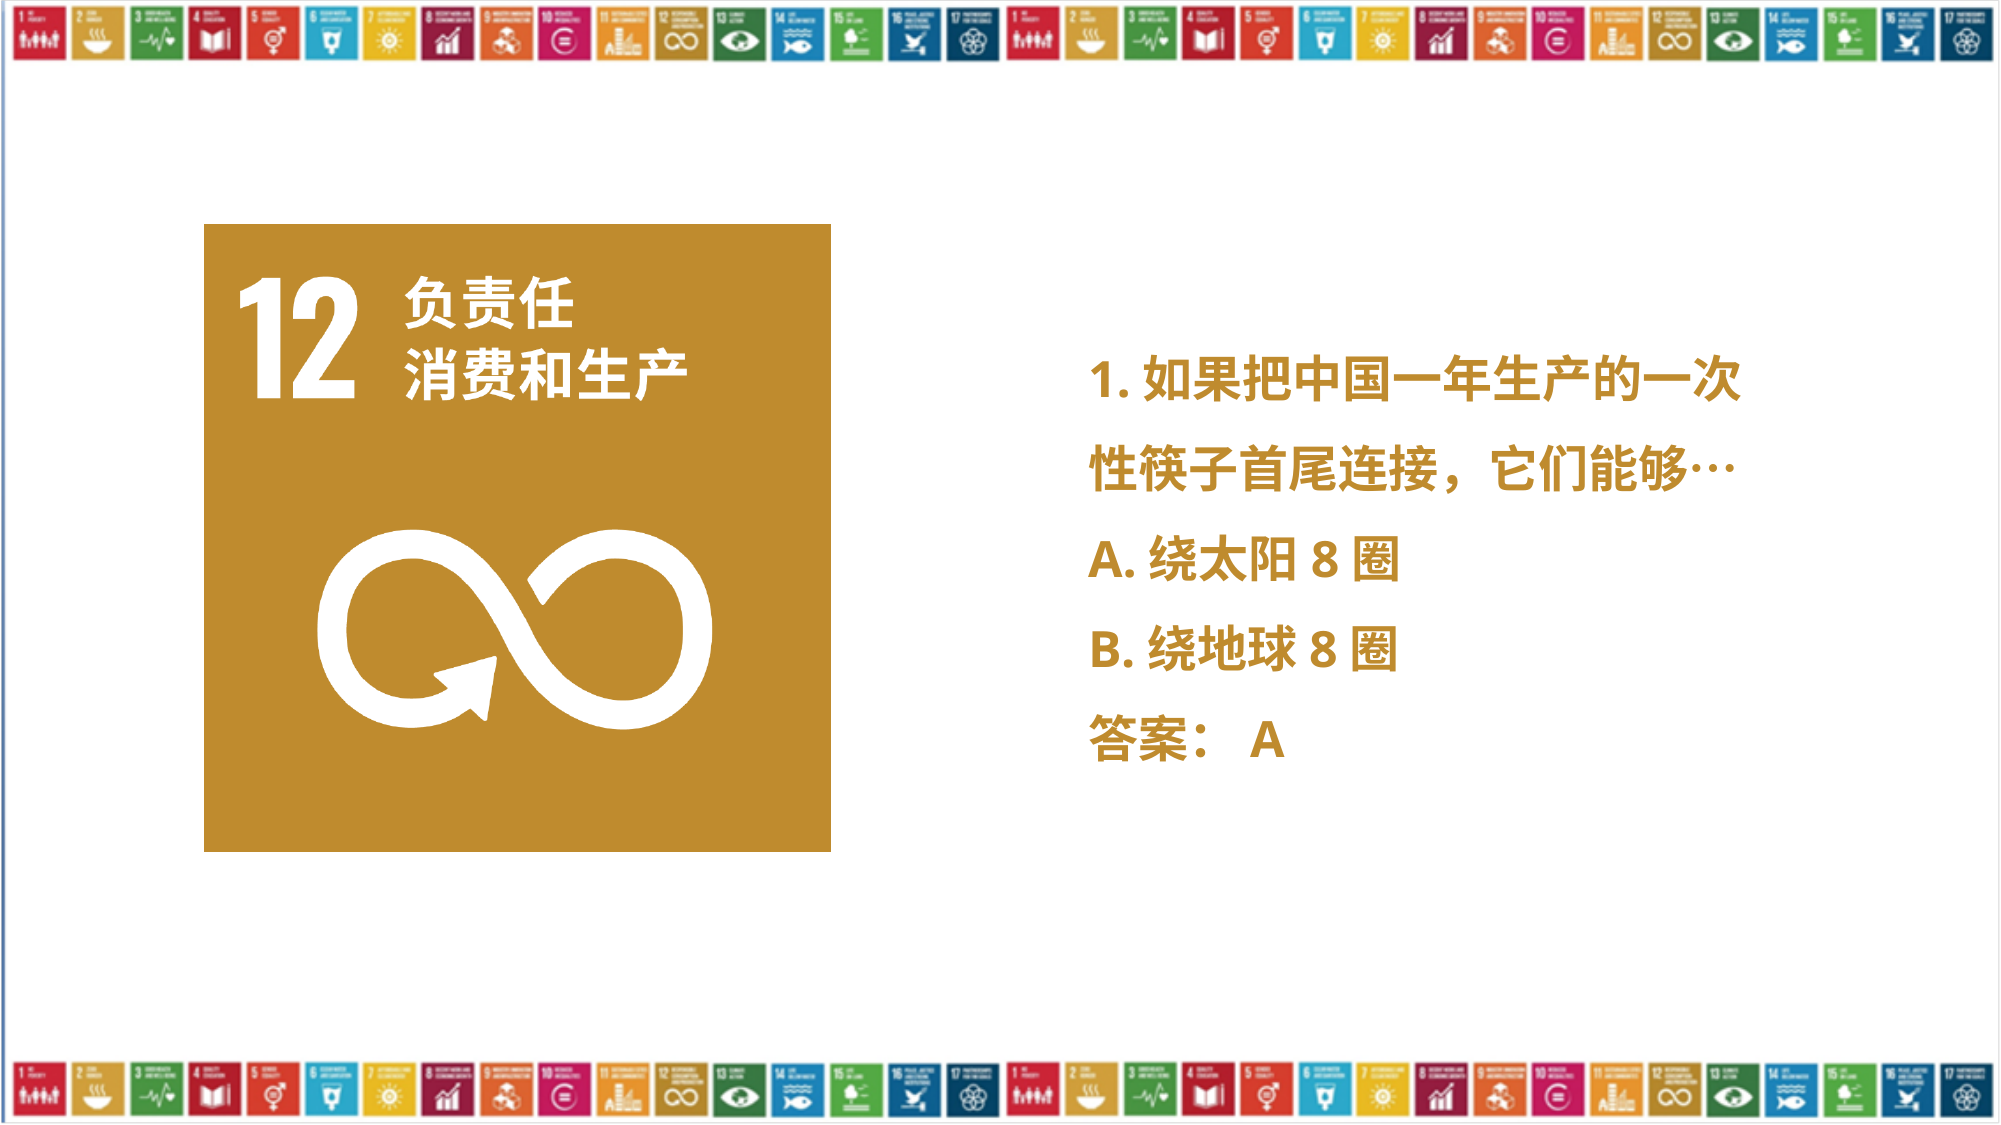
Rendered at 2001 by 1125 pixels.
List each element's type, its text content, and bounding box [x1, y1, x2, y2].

text_box 1.如果把中国一年生产的一次性筷子首尾连接，它们能够… A.绕太阳8圈 B.绕地球8圈 答案：A [1073, 309, 1796, 775]
picture [0, 0, 2001, 1125]
